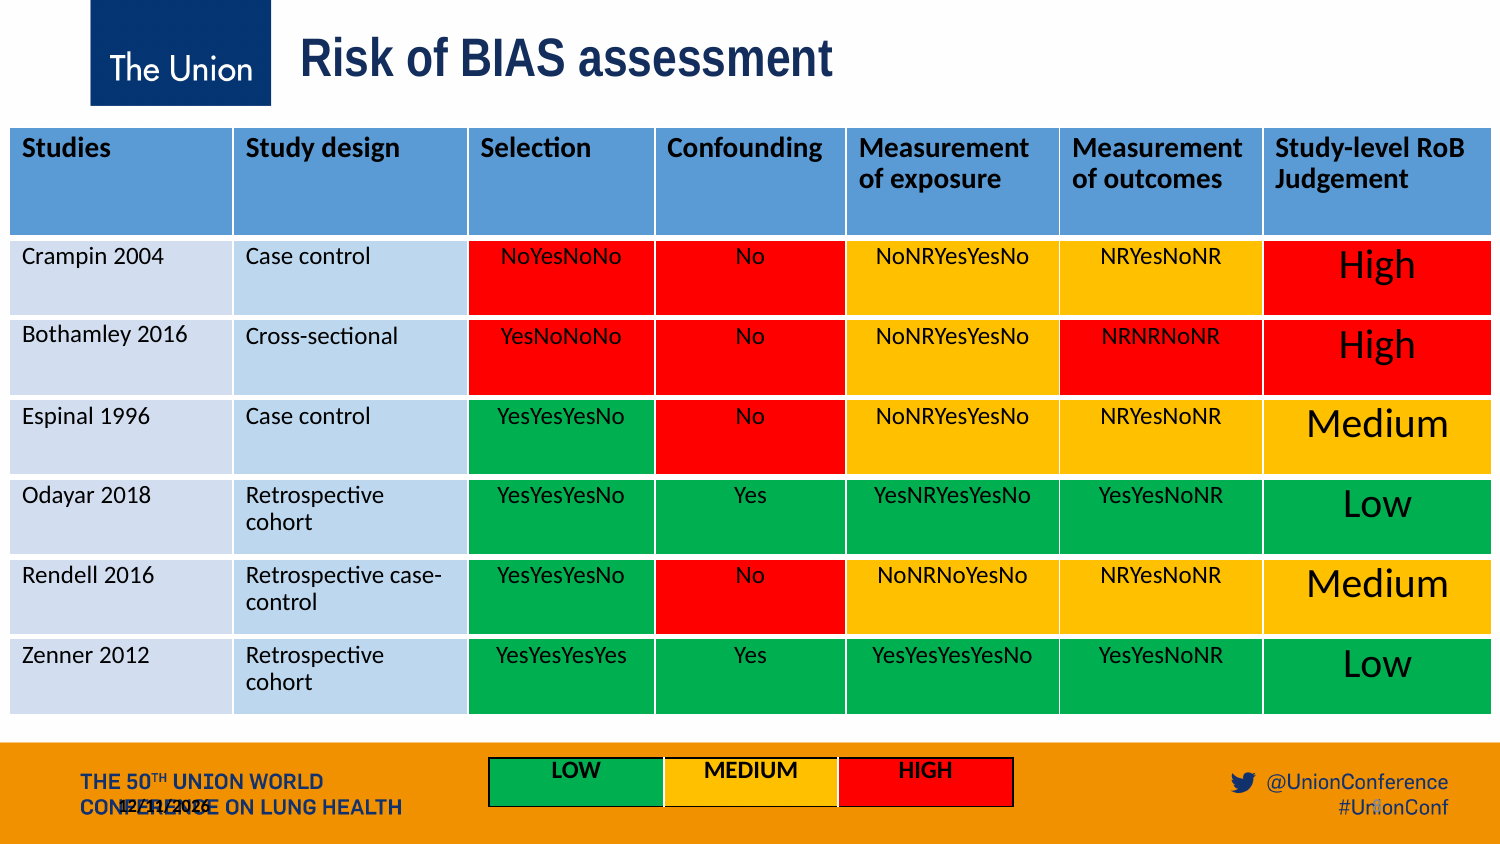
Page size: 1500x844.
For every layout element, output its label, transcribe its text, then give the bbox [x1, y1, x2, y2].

table_cell NoNRNoYesNo [847, 560, 1059, 634]
table_cell Retrospective case-control [234, 560, 467, 634]
table_cell YesYesYesNo [469, 480, 654, 554]
table_header MEDIUM [665, 759, 837, 806]
table_cell NoNRYesYesNo [847, 400, 1059, 474]
table_cell Espinal 1996 [10, 400, 232, 474]
table_header Study design [234, 128, 467, 235]
table_cell High [1264, 241, 1491, 315]
text_box Risk of BIAS assessment [300, 22, 1437, 102]
table_cell YesYesNoNR [1060, 639, 1262, 714]
table_cell YesYesYesNo [469, 400, 654, 474]
table_header Measurement of outcomes [1060, 128, 1262, 235]
table_cell NoNRYesYesNo [847, 241, 1059, 315]
table_cell Bothamley 2016 [10, 320, 232, 395]
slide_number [103, 782, 441, 827]
table_cell High [1264, 320, 1491, 395]
table_header Selection [469, 128, 654, 235]
table_cell Medium [1264, 400, 1491, 474]
table_cell Case control [234, 241, 467, 315]
table_header Measurement of exposure [847, 128, 1059, 235]
table_cell Odayar 2018 [10, 480, 232, 554]
table_cell YesYesNoNR [1060, 480, 1262, 554]
table_cell Cross-sectional [234, 320, 467, 395]
table_cell Retrospective cohort [234, 480, 467, 554]
table_cell Zenner 2012 [10, 639, 232, 714]
picture [0, 0, 1500, 844]
table_cell Low [1264, 480, 1491, 554]
table_cell YesNoNoNo [469, 320, 654, 395]
table_cell NRYesNoNR [1060, 560, 1262, 634]
table_cell YesYesYesNo [469, 560, 654, 634]
table_header Confounding [656, 128, 845, 235]
table_cell Case control [234, 400, 467, 474]
table_cell Crampin 2004 [10, 241, 232, 315]
table_cell Medium [1264, 560, 1491, 634]
table_header Studies [10, 128, 232, 235]
slide_number 8 [1059, 782, 1397, 827]
table_cell Yes [656, 639, 845, 714]
table_cell No [656, 560, 845, 634]
table_cell NoYesNoNo [469, 241, 654, 315]
table_cell YesNRYesYesNo [847, 480, 1059, 554]
table_header Study-level RoB Judgement [1264, 128, 1491, 235]
table_cell NRNRNoNR [1060, 320, 1262, 395]
table_cell YesYesYesYesNo [847, 639, 1059, 714]
table_cell Retrospective cohort [234, 639, 467, 714]
table_cell YesYesYesYes [469, 639, 654, 714]
table_cell No [656, 320, 845, 395]
table_header LOW [490, 759, 663, 806]
table_cell Yes [656, 480, 845, 554]
table_cell Rendell 2016 [10, 560, 232, 634]
table_cell No [656, 400, 845, 474]
table_cell Low [1264, 639, 1491, 714]
table_cell NRYesNoNR [1060, 400, 1262, 474]
table_cell No [656, 241, 845, 315]
table_cell NoNRYesYesNo [847, 320, 1059, 395]
table_header HIGH [839, 759, 1012, 806]
table_cell NRYesNoNR [1060, 241, 1262, 315]
